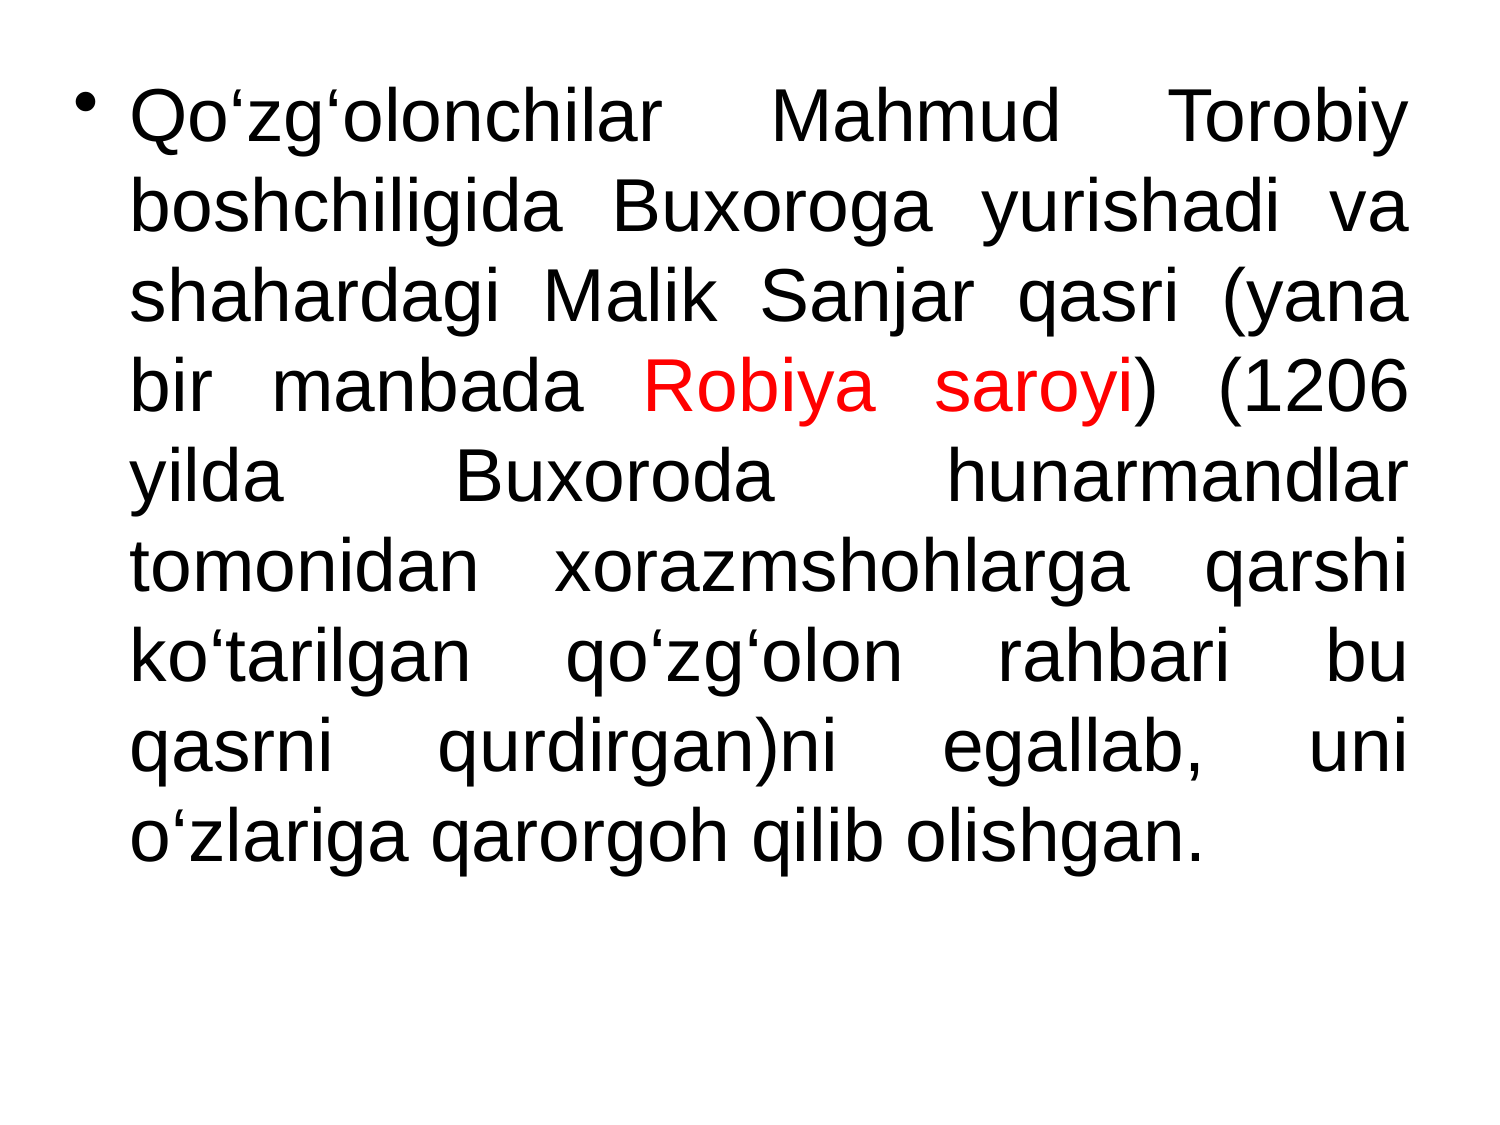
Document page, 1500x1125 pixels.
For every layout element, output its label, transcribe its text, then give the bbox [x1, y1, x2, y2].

list Qo‘zg‘olonchilar Mahmud Torobiy boshchiligida Buxoroga yurishadi va shahardagi Malik Sanjar qasri (yana bir manbada Robiya saroyi) (1206 yilda Buxoroda hunarmandlar tomonidan xorazmshohlarga qarshi ko‘tarilgan qo‘zg‘olon rahbari bu qasrni qurdirgan)ni egallab, uni o‘zlariga qarorgoh qilib olishgan. [58, 58, 1425, 1032]
